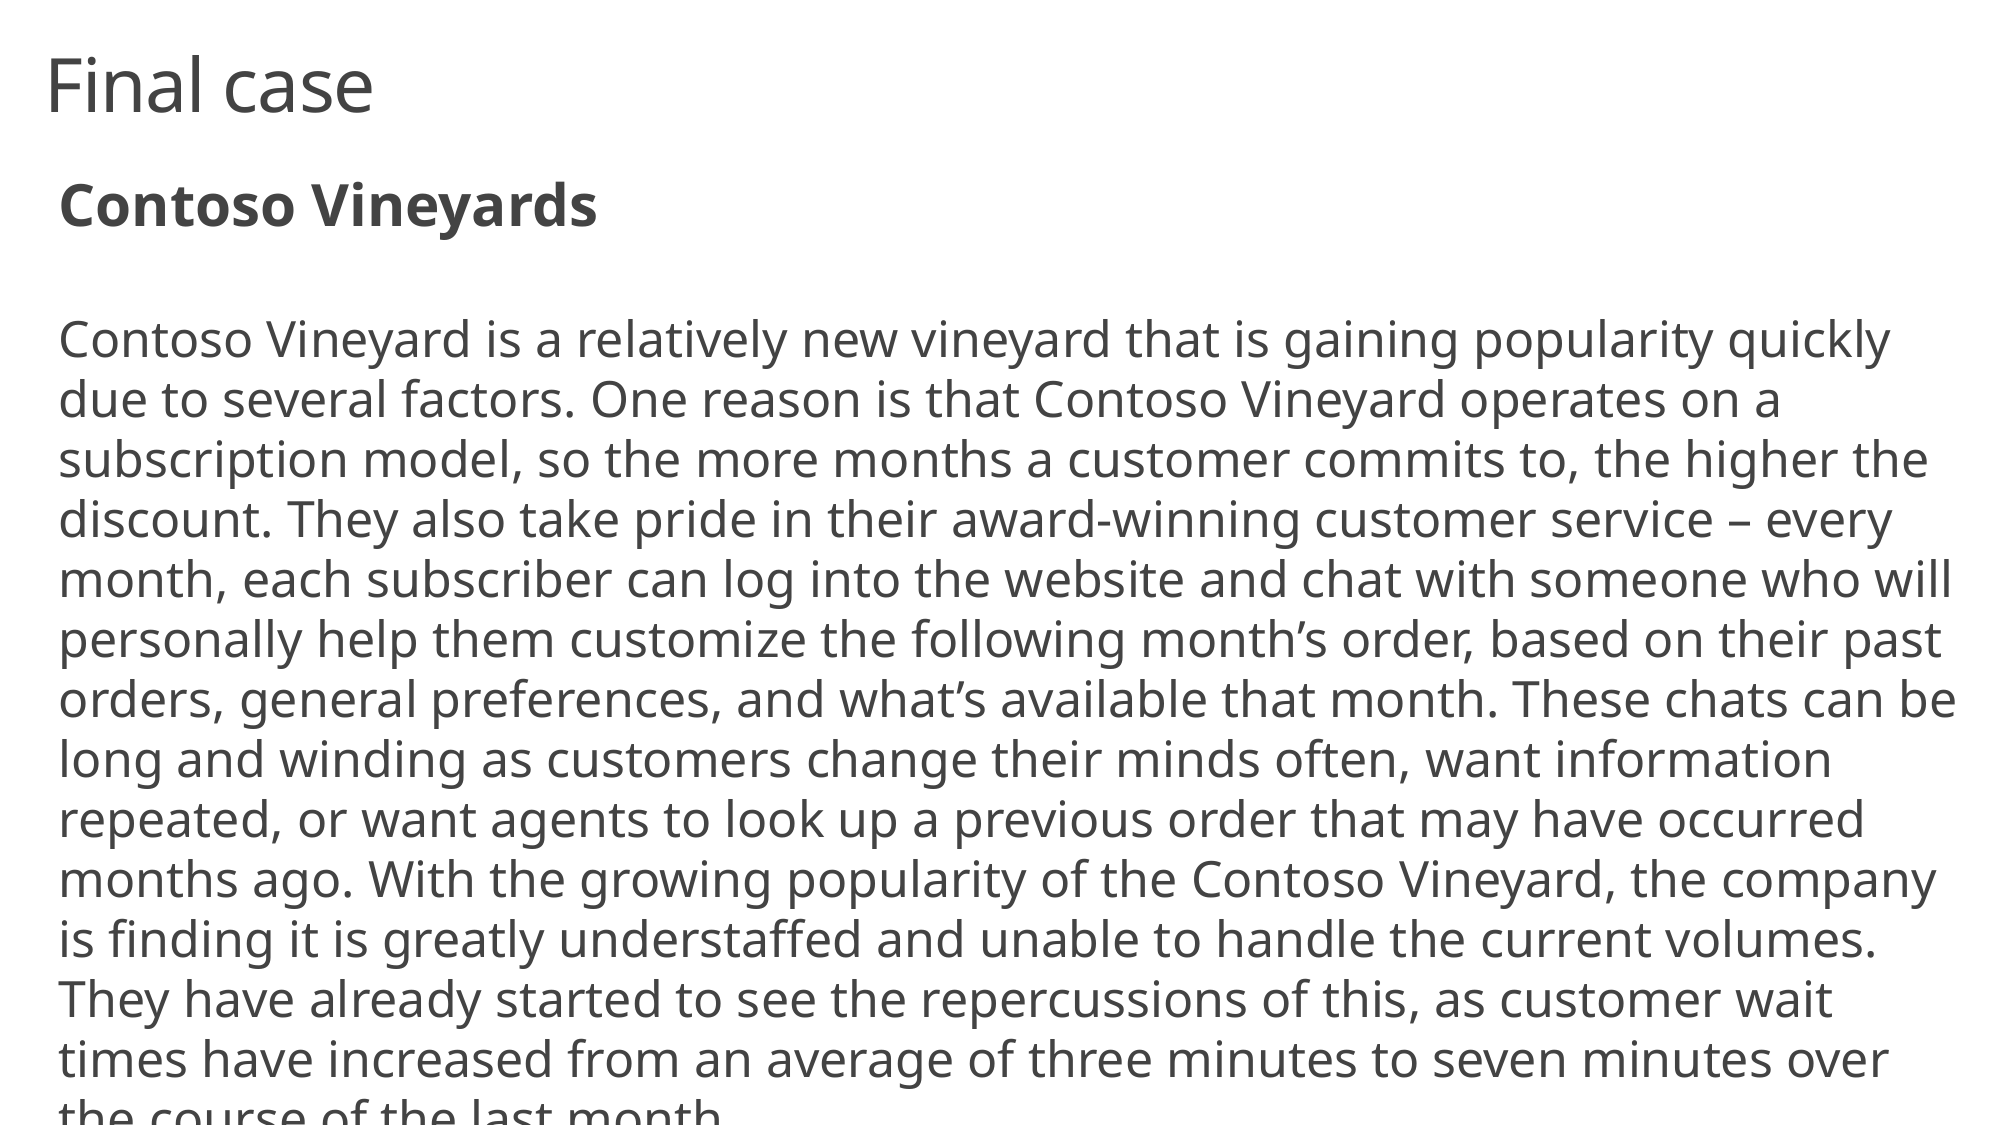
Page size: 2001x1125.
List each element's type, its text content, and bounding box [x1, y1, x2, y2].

text_box Contoso Vineyards Contoso Vineyard is a relatively new vineyard that is gaining popularity quickly due to several factors. One reason is that Contoso Vineyard operates on a subscription model, so the more months a customer commits to, the higher the discount. They also take pride in their award-winning customer service – every month, each subscriber can log into the website and chat with someone who will personally help them customize the following month’s order, based on their past orders, general preferences, and what’s available that month. These chats can be long and winding as customers change their minds often, want information repeated, or want agents to look up a previous order that may have occurred months ago. With the growing popularity of the Contoso Vineyard, the company is finding it is greatly understaffed and unable to handle the current volumes. They have already started to see the repercussions of this, as customer wait times have increased from an average of three minutes to seven minutes over the course of the last month. [44, 160, 1978, 1125]
title Final case [44, 47, 1957, 130]
